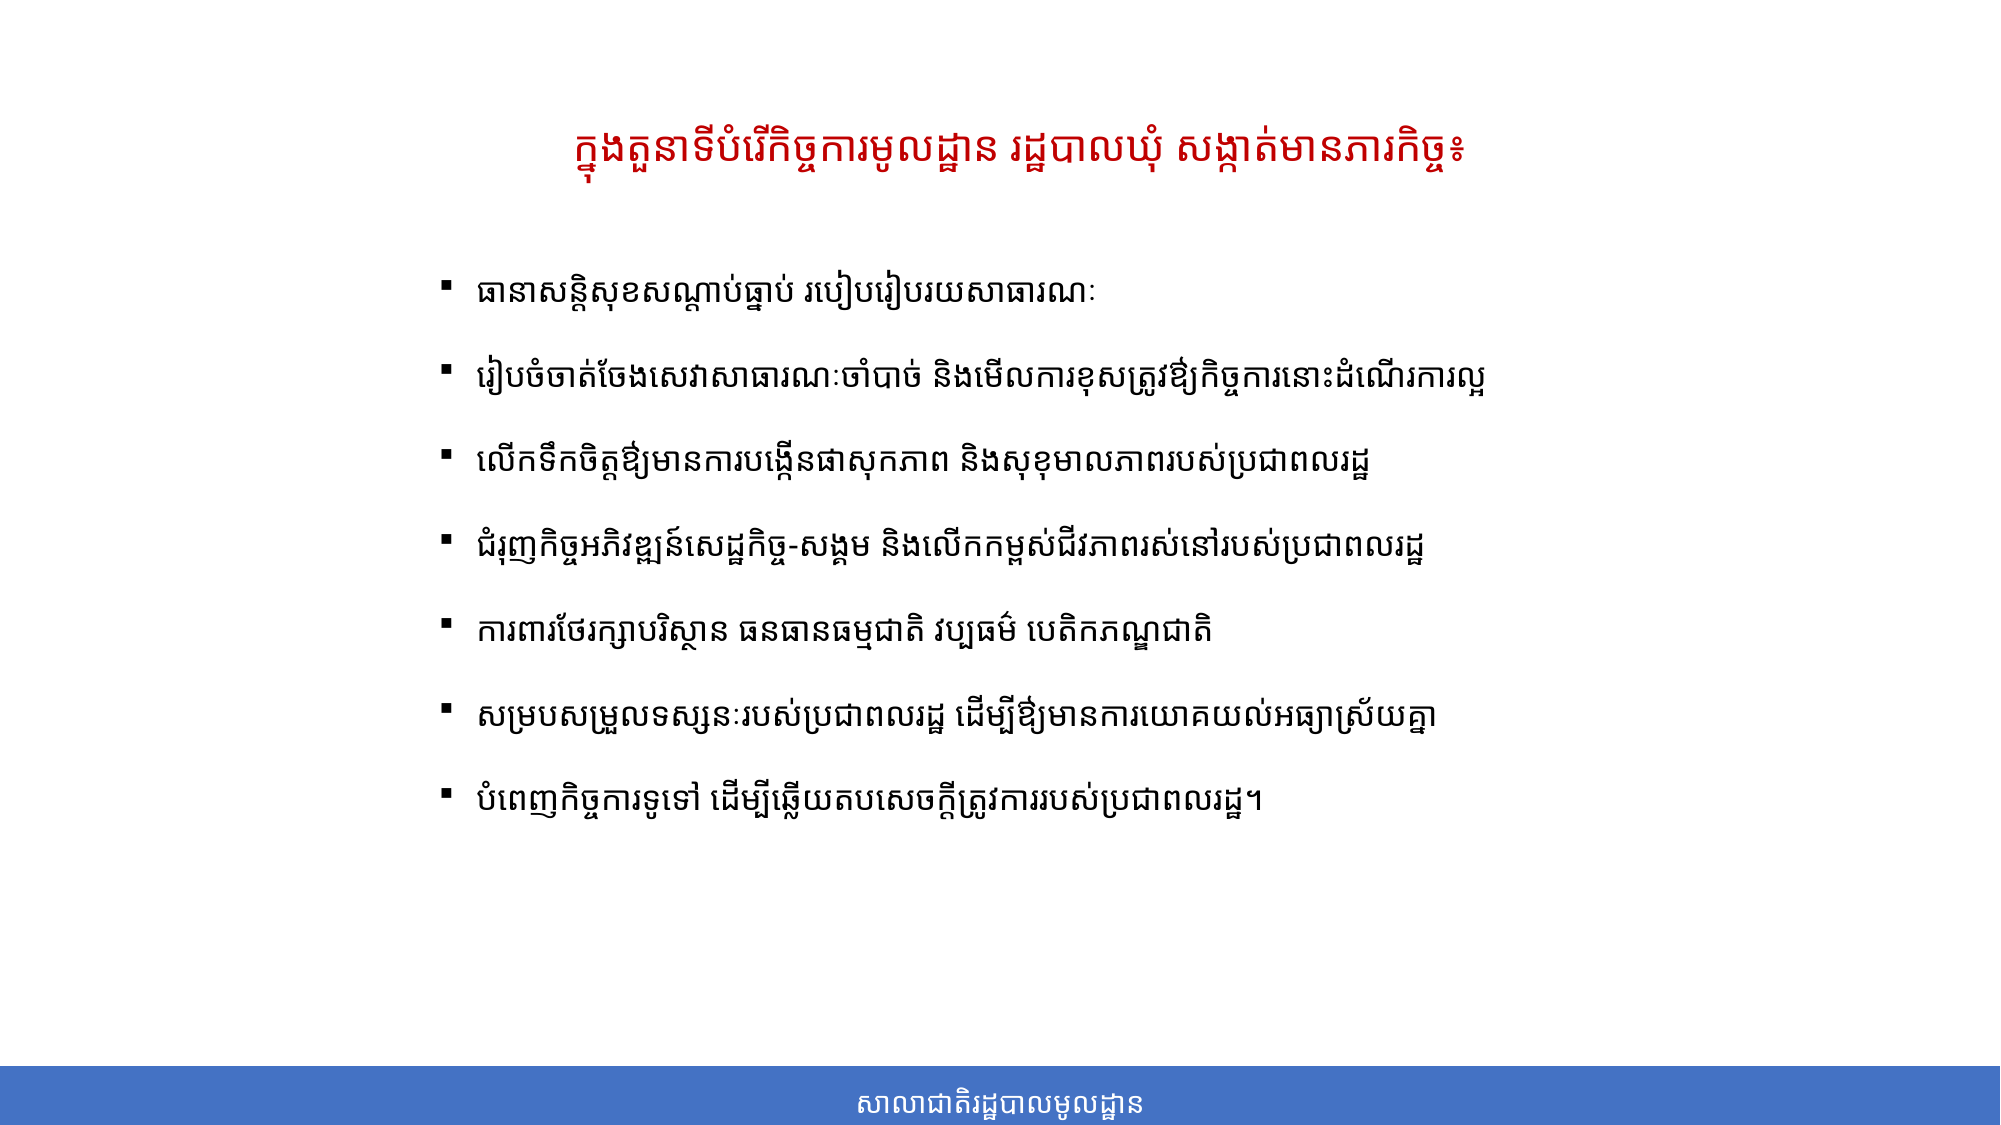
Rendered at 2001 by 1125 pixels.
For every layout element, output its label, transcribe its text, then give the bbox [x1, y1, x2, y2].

title ក្នុងតួនាទីបំរើកិច្ចការមូលដ្ឋាន រដ្ឋបាលឃុំ សង្កាត់មានភារកិច្ច៖ [394, 50, 1647, 215]
list ធានាសន្តិសុខសណ្តាប់ធ្នាប់ របៀបរៀបរយសាធារណៈ រៀបចំចាត់ចែងសេវាសាធារណៈចាំបាច់ និងមើលការខុសត្រូវឳ្យកិច្ចការនោះដំណើរការល្អ លើកទឹកចិត្តឳ្យមានការបង្កើនផាសុកភាព និងសុខុមាលភាពរបស់ប្រជាពលរដ្ឋ ជំរុញកិច្ចអភិវឌ្ឍន៍សេដ្ឋកិច្ច-សង្គម និងលើកកម្ពស់ជីវភាពរស់នៅរបស់ប្រជាពលរដ្ឋ ការពារថែរក្សាបរិស្ថាន ធនធានធម្មជាតិ វប្បធម៌ បេតិកភណ្ឌជាតិ សម្របសម្រួលទស្សនៈរបស់ប្រជាពលរដ្ឋ ដើម្បីឳ្យមានការយោគយល់អធ្យាស្រ័យគ្នា បំពេញកិច្ចការទូទៅ ដើម្បីឆ្លើយតបសេចក្តីត្រូវការរបស់ប្រជាពលរដ្ឋ។ [423, 237, 1668, 952]
